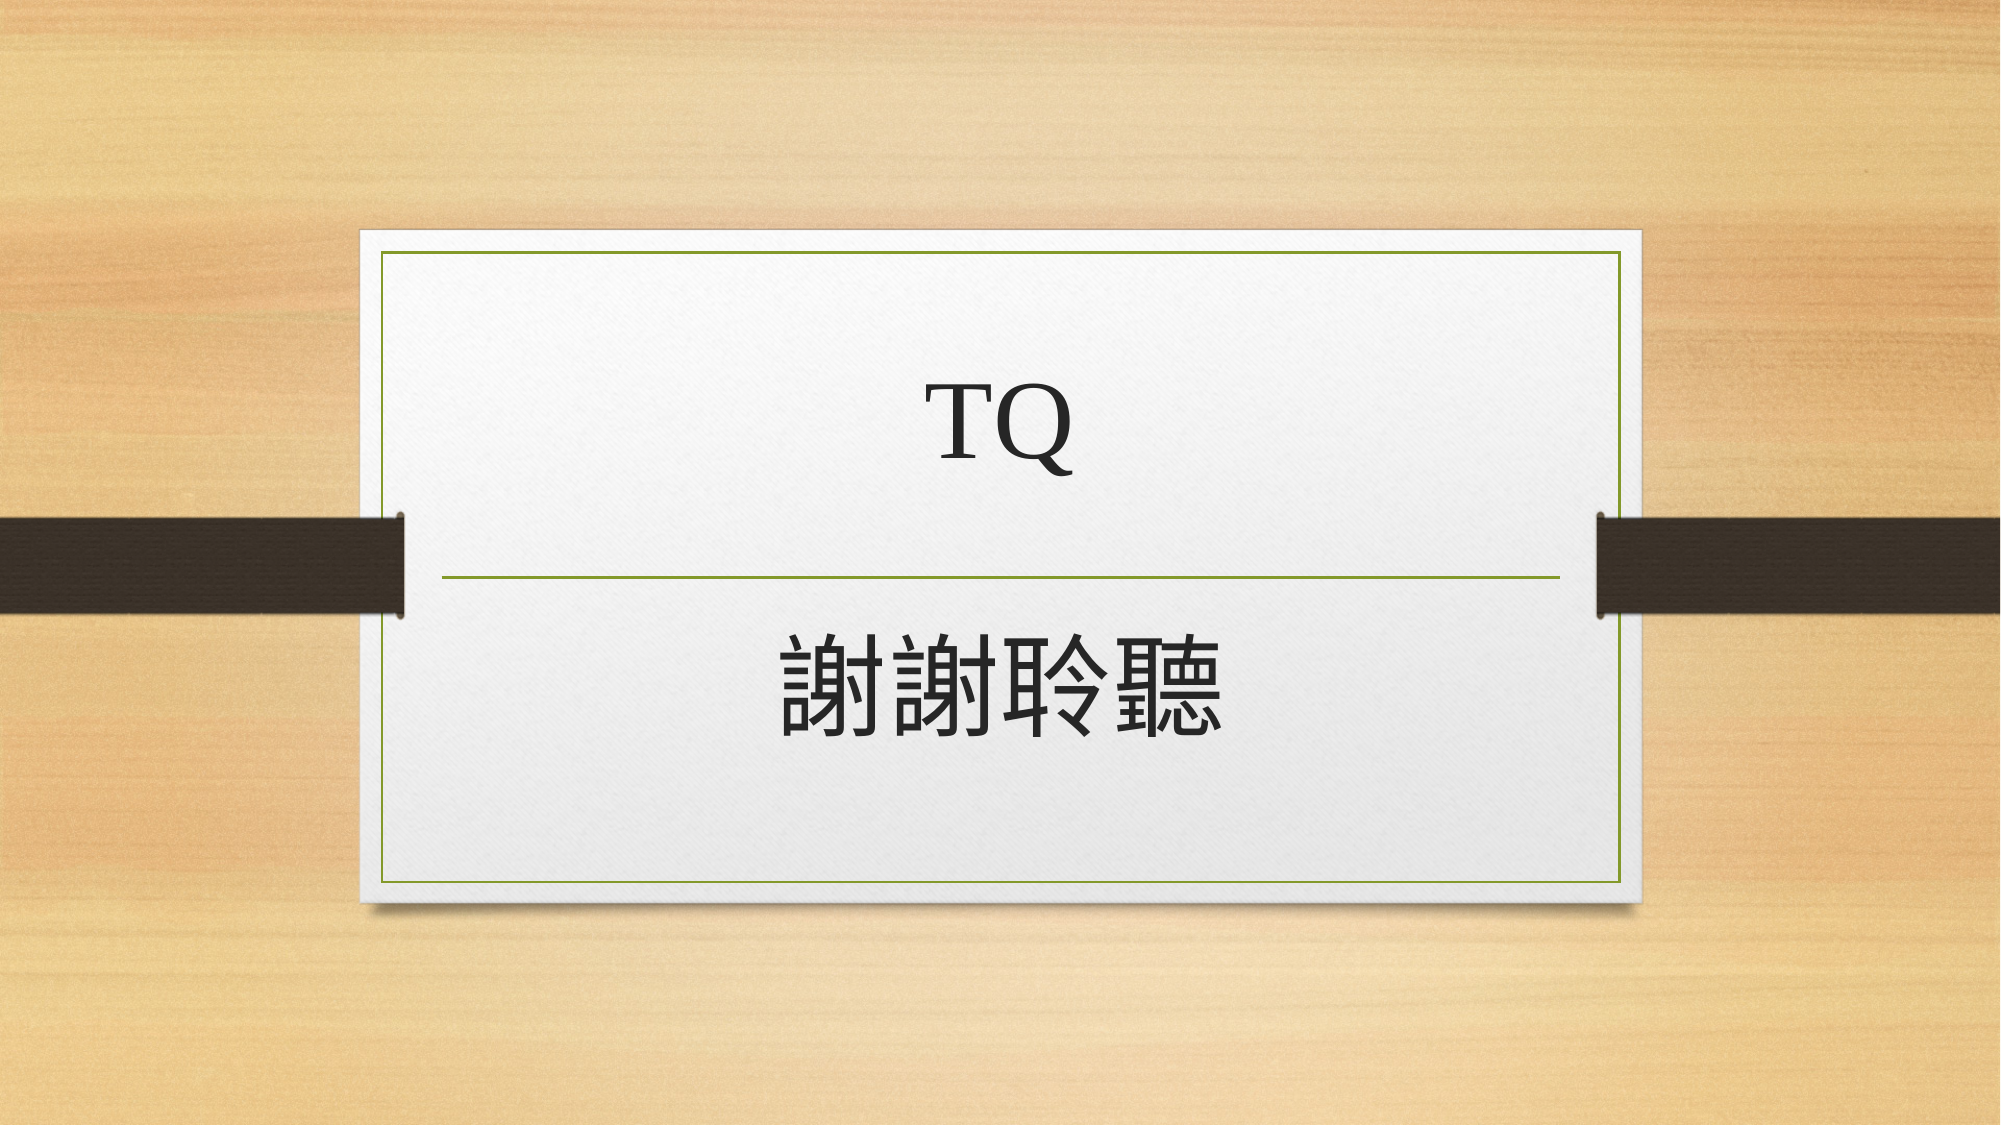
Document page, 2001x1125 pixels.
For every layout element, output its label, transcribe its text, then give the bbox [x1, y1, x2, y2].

title TQ 謝謝聆聽 [249, 366, 1750, 759]
picture [0, 0, 2001, 1125]
